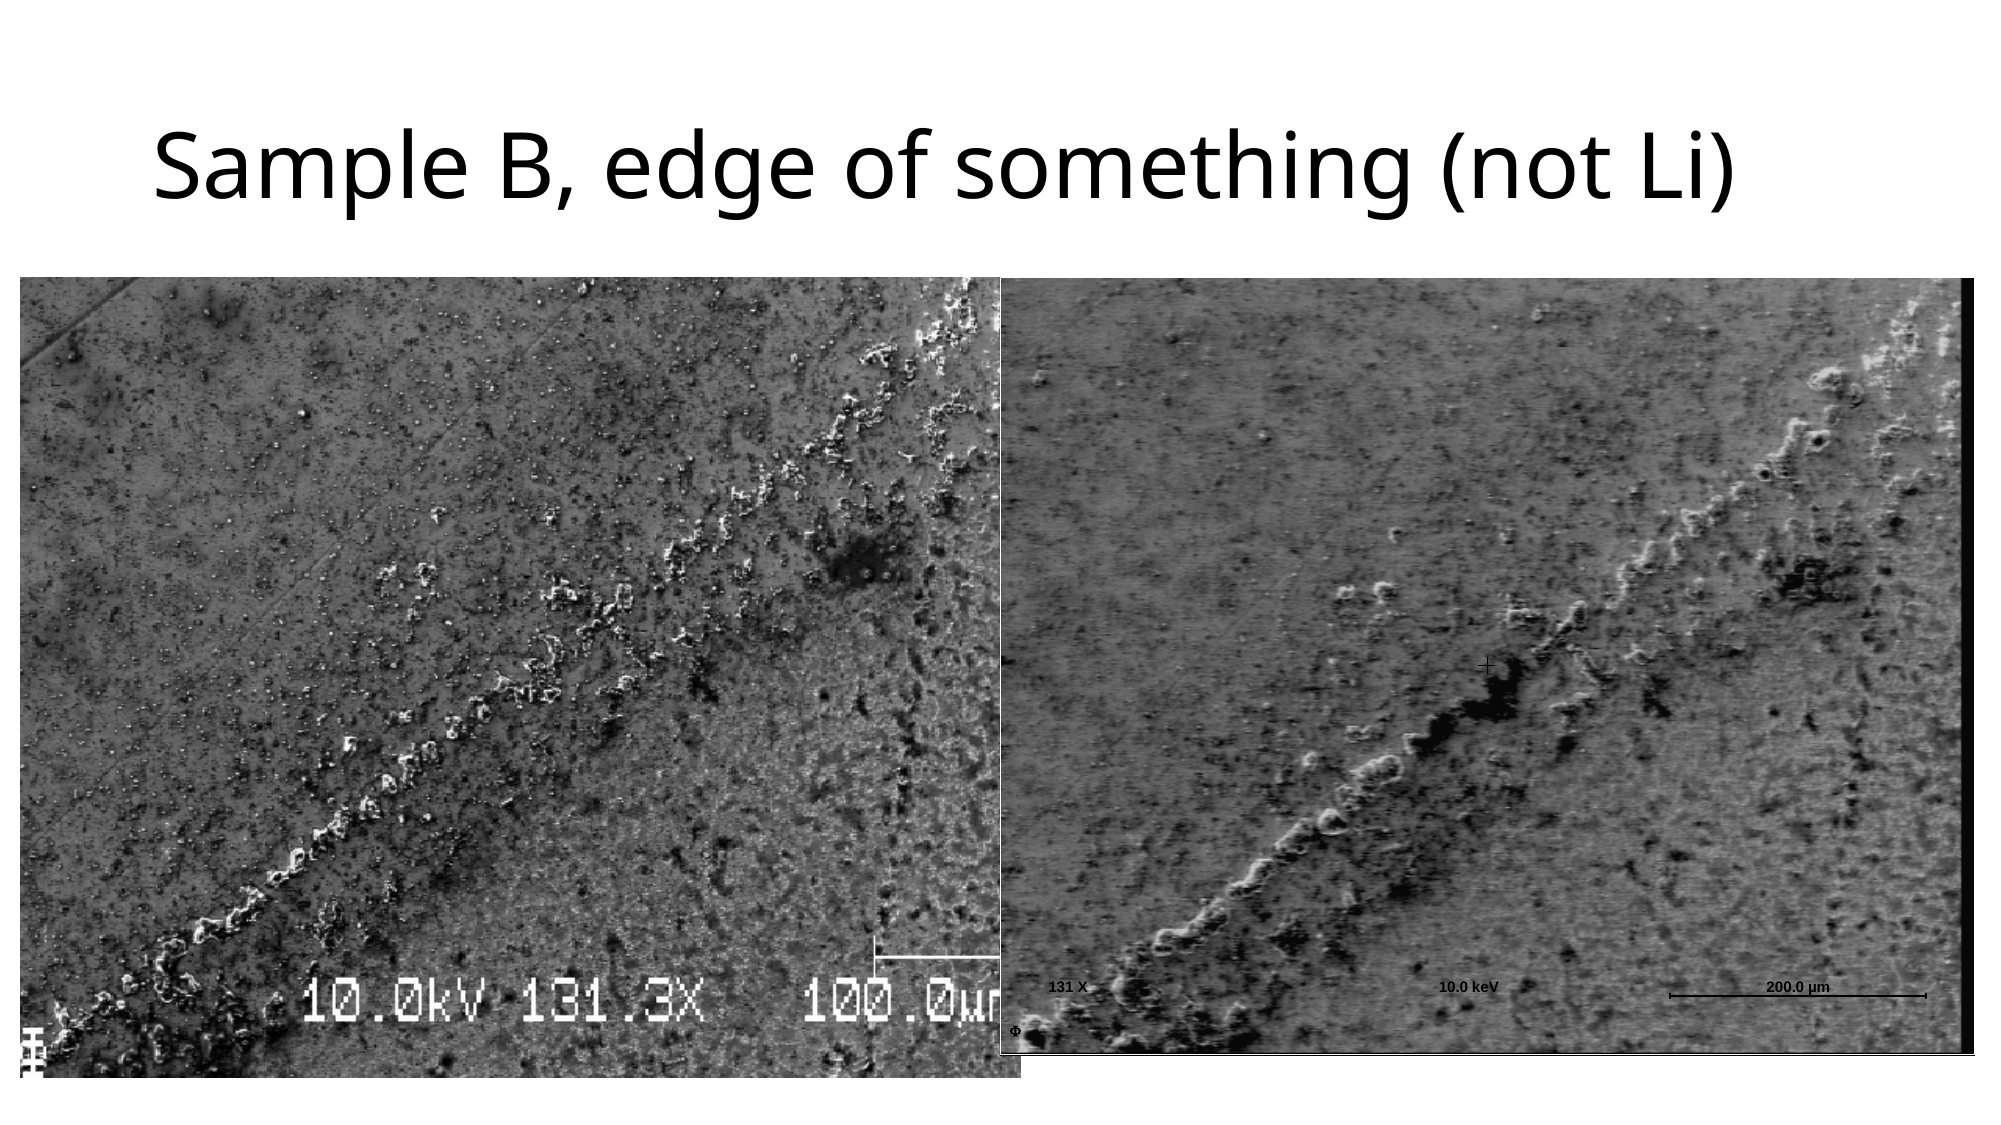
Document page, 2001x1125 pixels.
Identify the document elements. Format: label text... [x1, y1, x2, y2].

picture [20, 277, 1975, 1078]
title Sample B, edge of something (not Li) [137, 59, 1863, 277]
